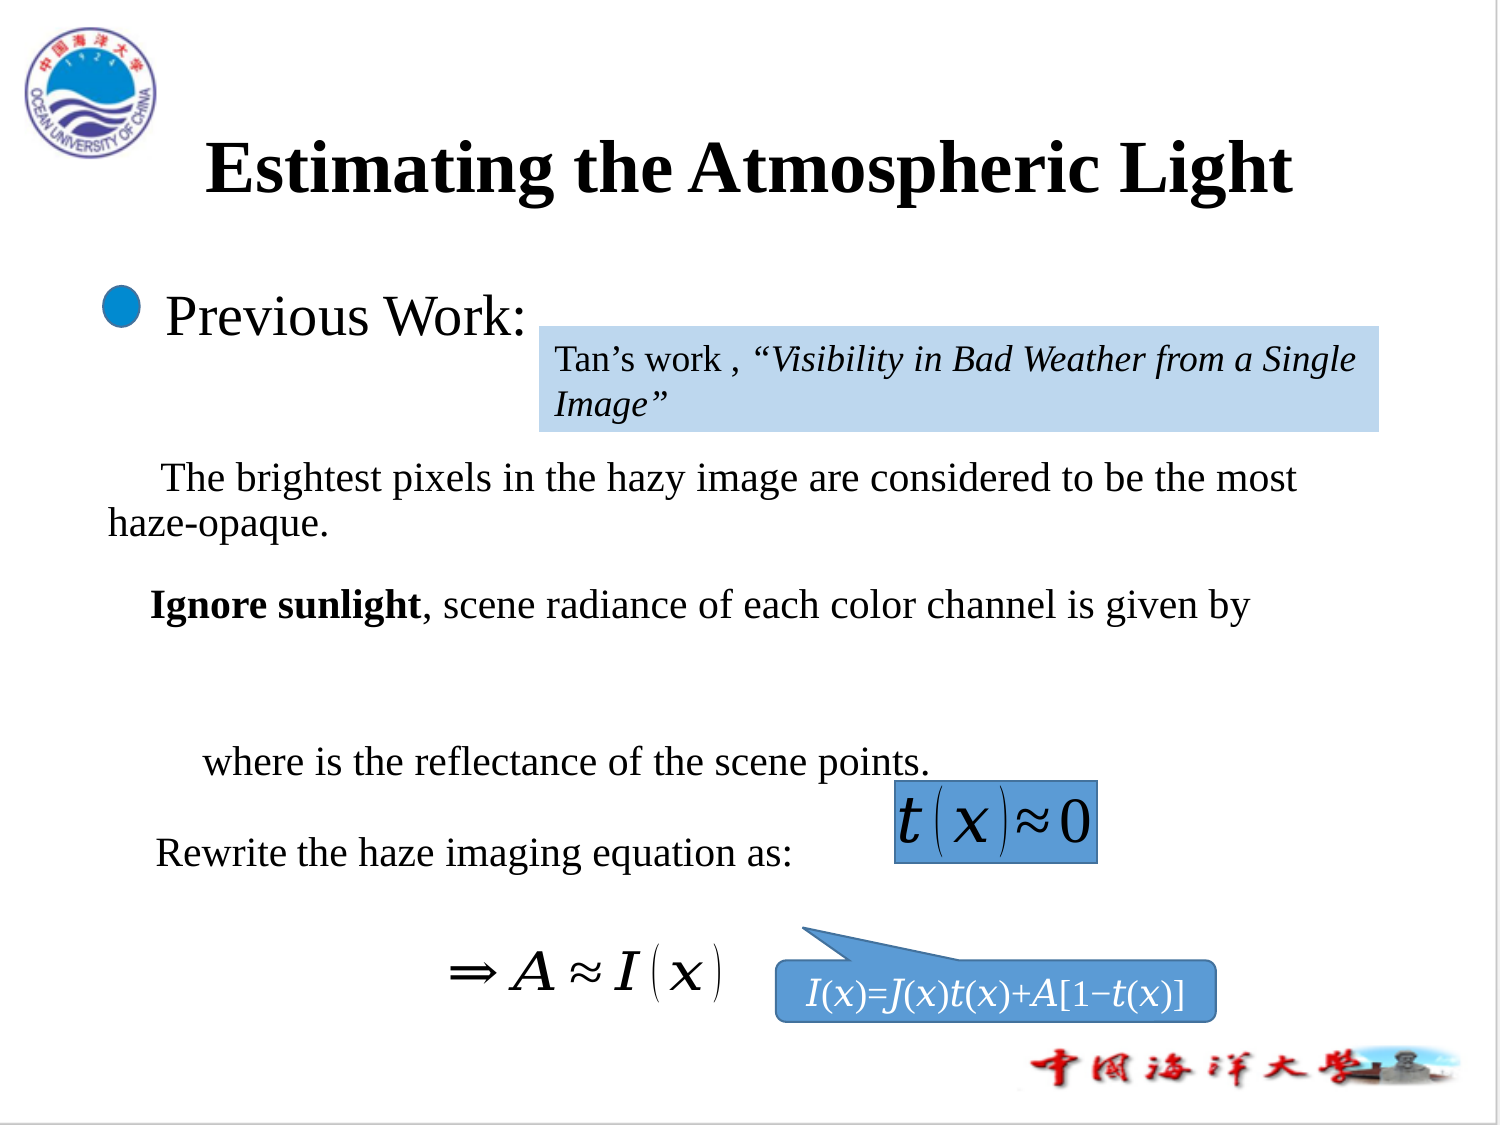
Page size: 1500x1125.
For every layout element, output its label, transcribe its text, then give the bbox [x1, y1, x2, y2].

text_box Tan’s work , “Visibility in Bad Weather from a Single Image” [539, 326, 1379, 432]
text_box [102, 284, 141, 328]
text_box 𝐼(𝑥)=𝐽(𝑥)𝑡(𝑥)+𝐴[1−𝑡(𝑥)] [774, 926, 1217, 1023]
title Estimating the Atmospheric Light [103, 59, 1397, 278]
picture [0, 0, 1500, 1125]
